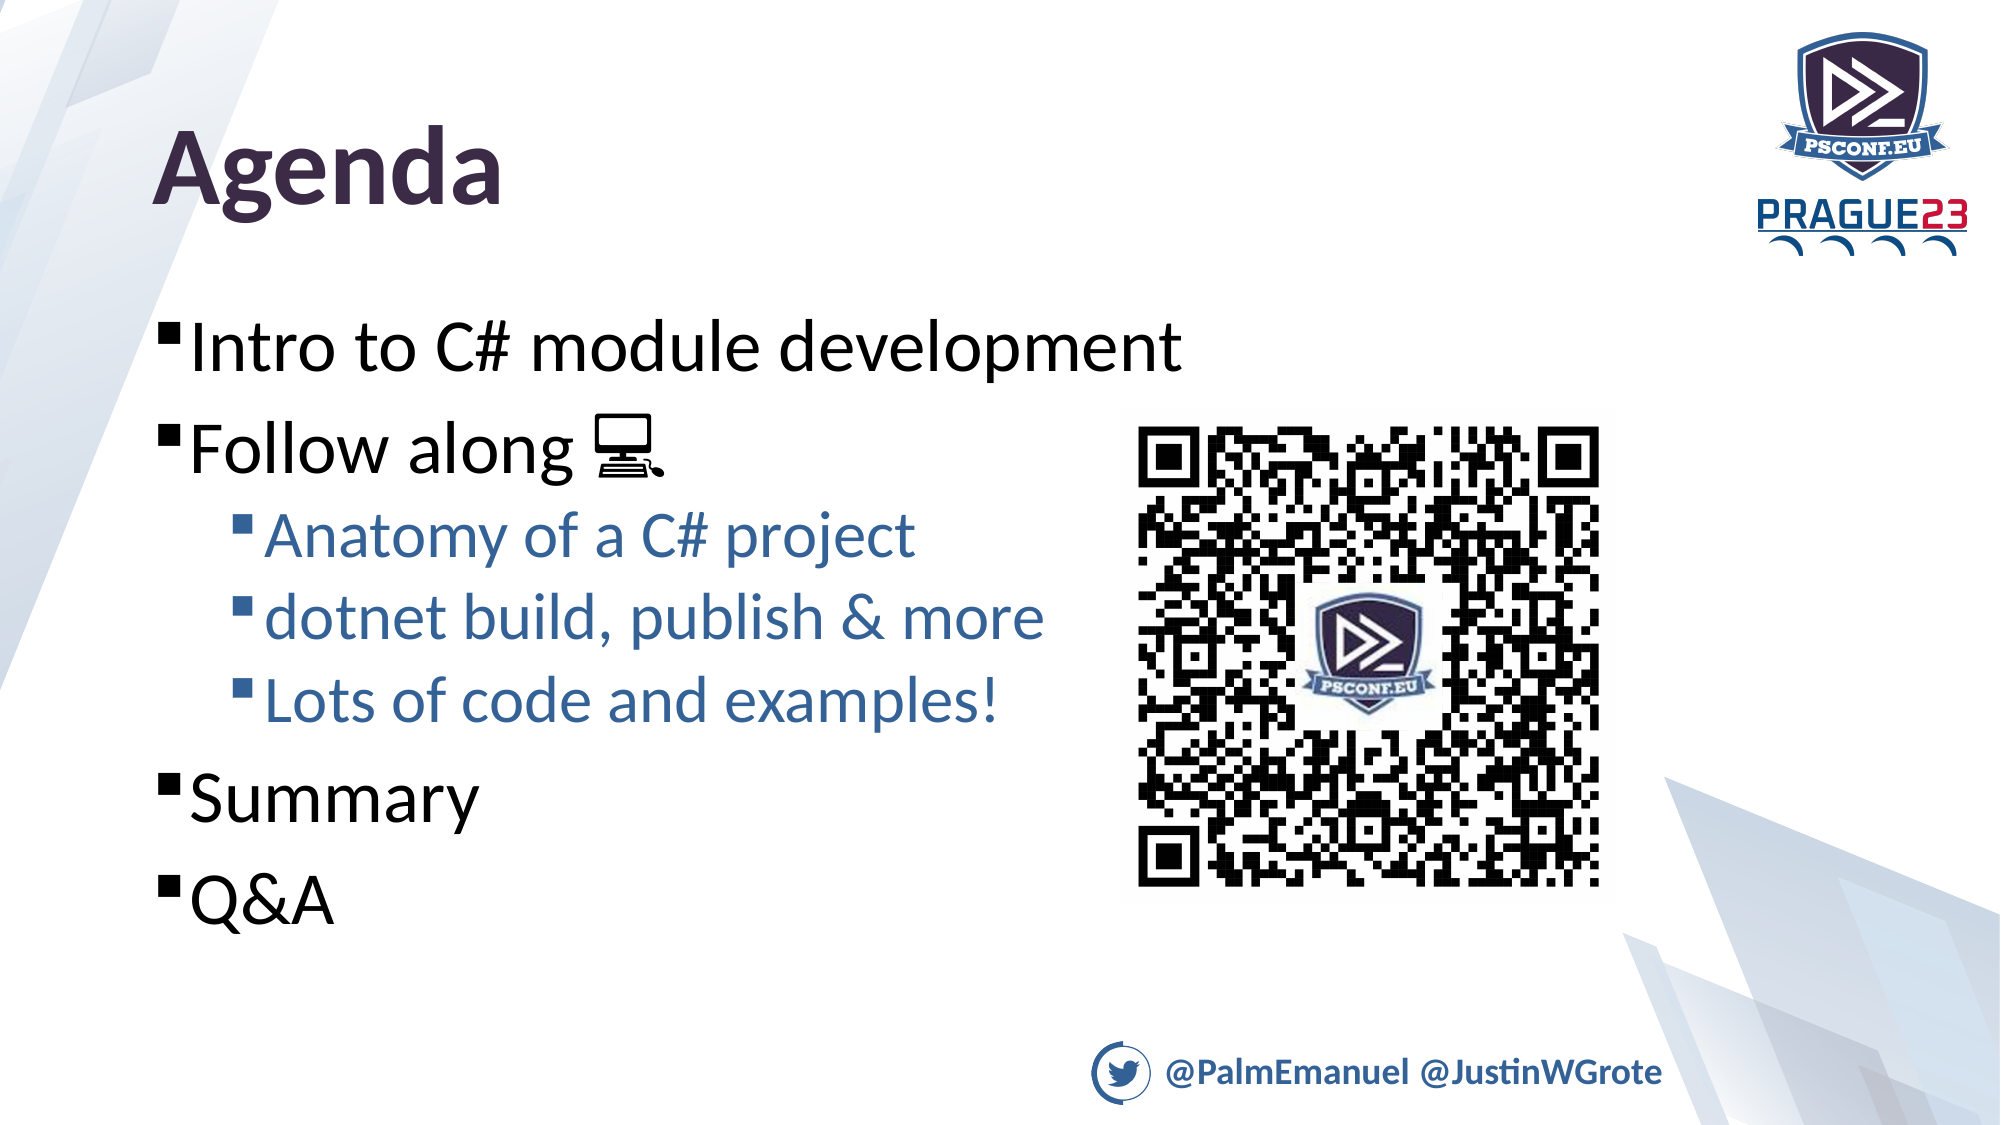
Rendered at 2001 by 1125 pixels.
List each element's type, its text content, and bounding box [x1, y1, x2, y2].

title Agenda [137, 59, 1735, 278]
picture [0, 0, 2000, 1125]
list Intro to C# module development Follow along 💻 Anatomy of a C# project dotnet build, publish & more Lots of code and examples! Summary Q&A [137, 299, 1863, 1014]
